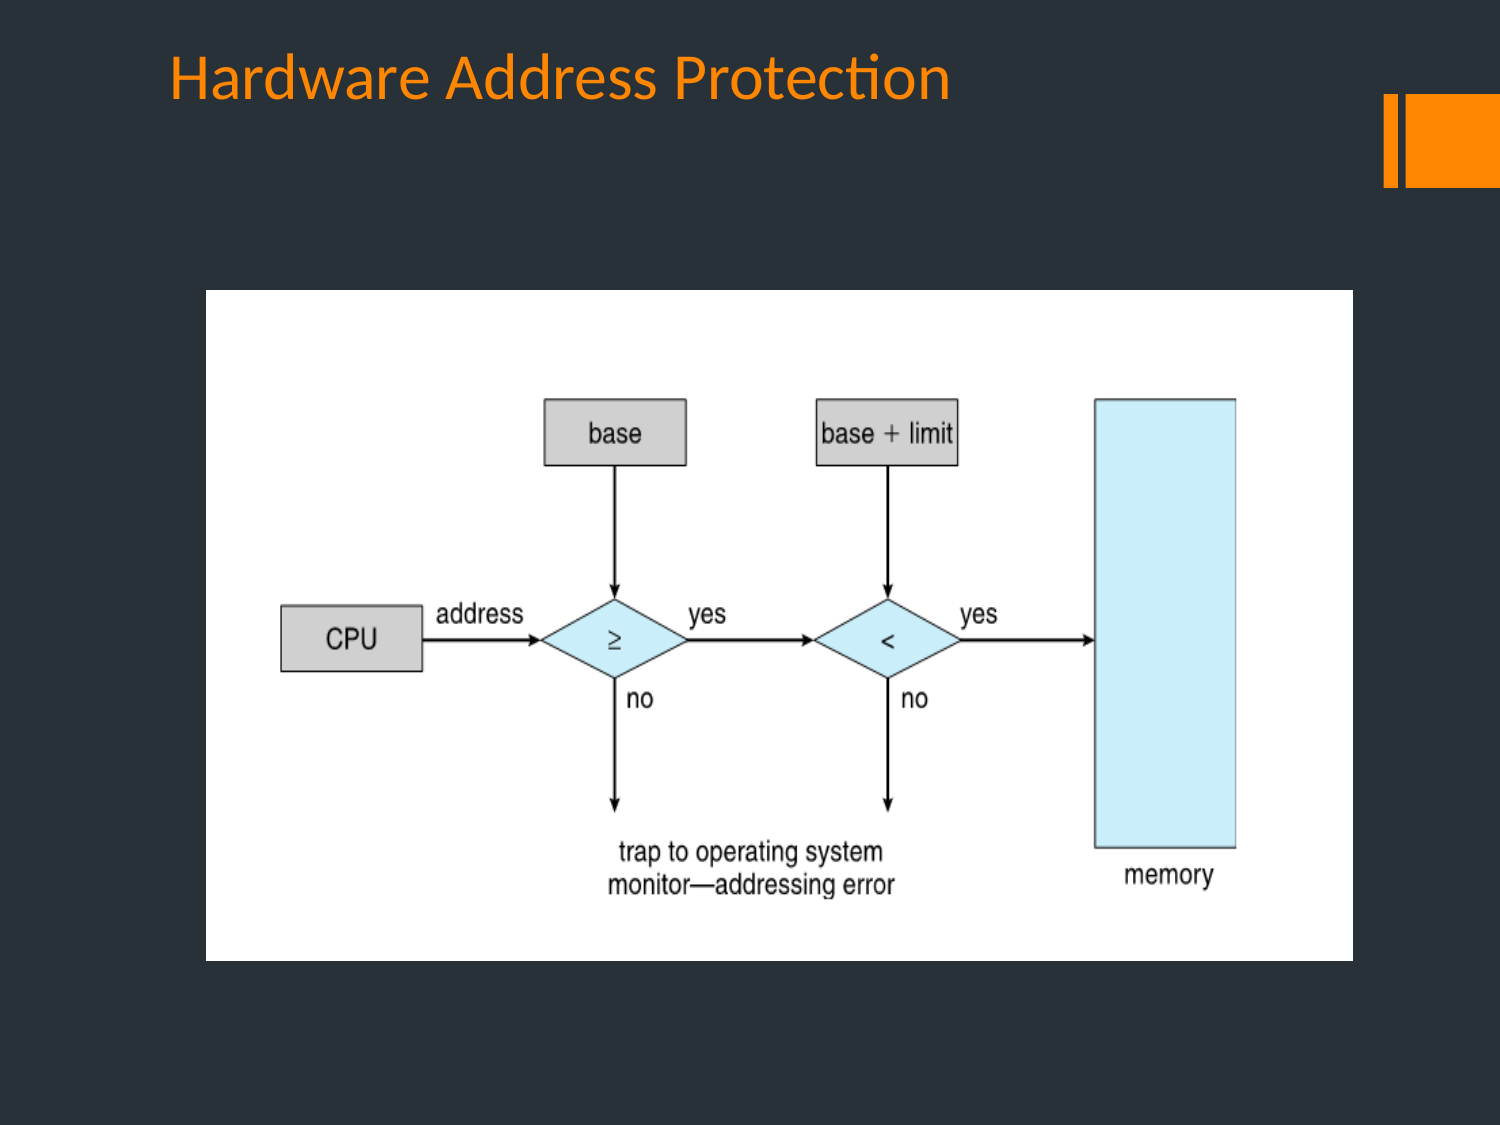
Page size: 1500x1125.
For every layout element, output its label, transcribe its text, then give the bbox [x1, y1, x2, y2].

title Hardware Address Protection [154, 25, 1425, 120]
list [206, 290, 1353, 961]
